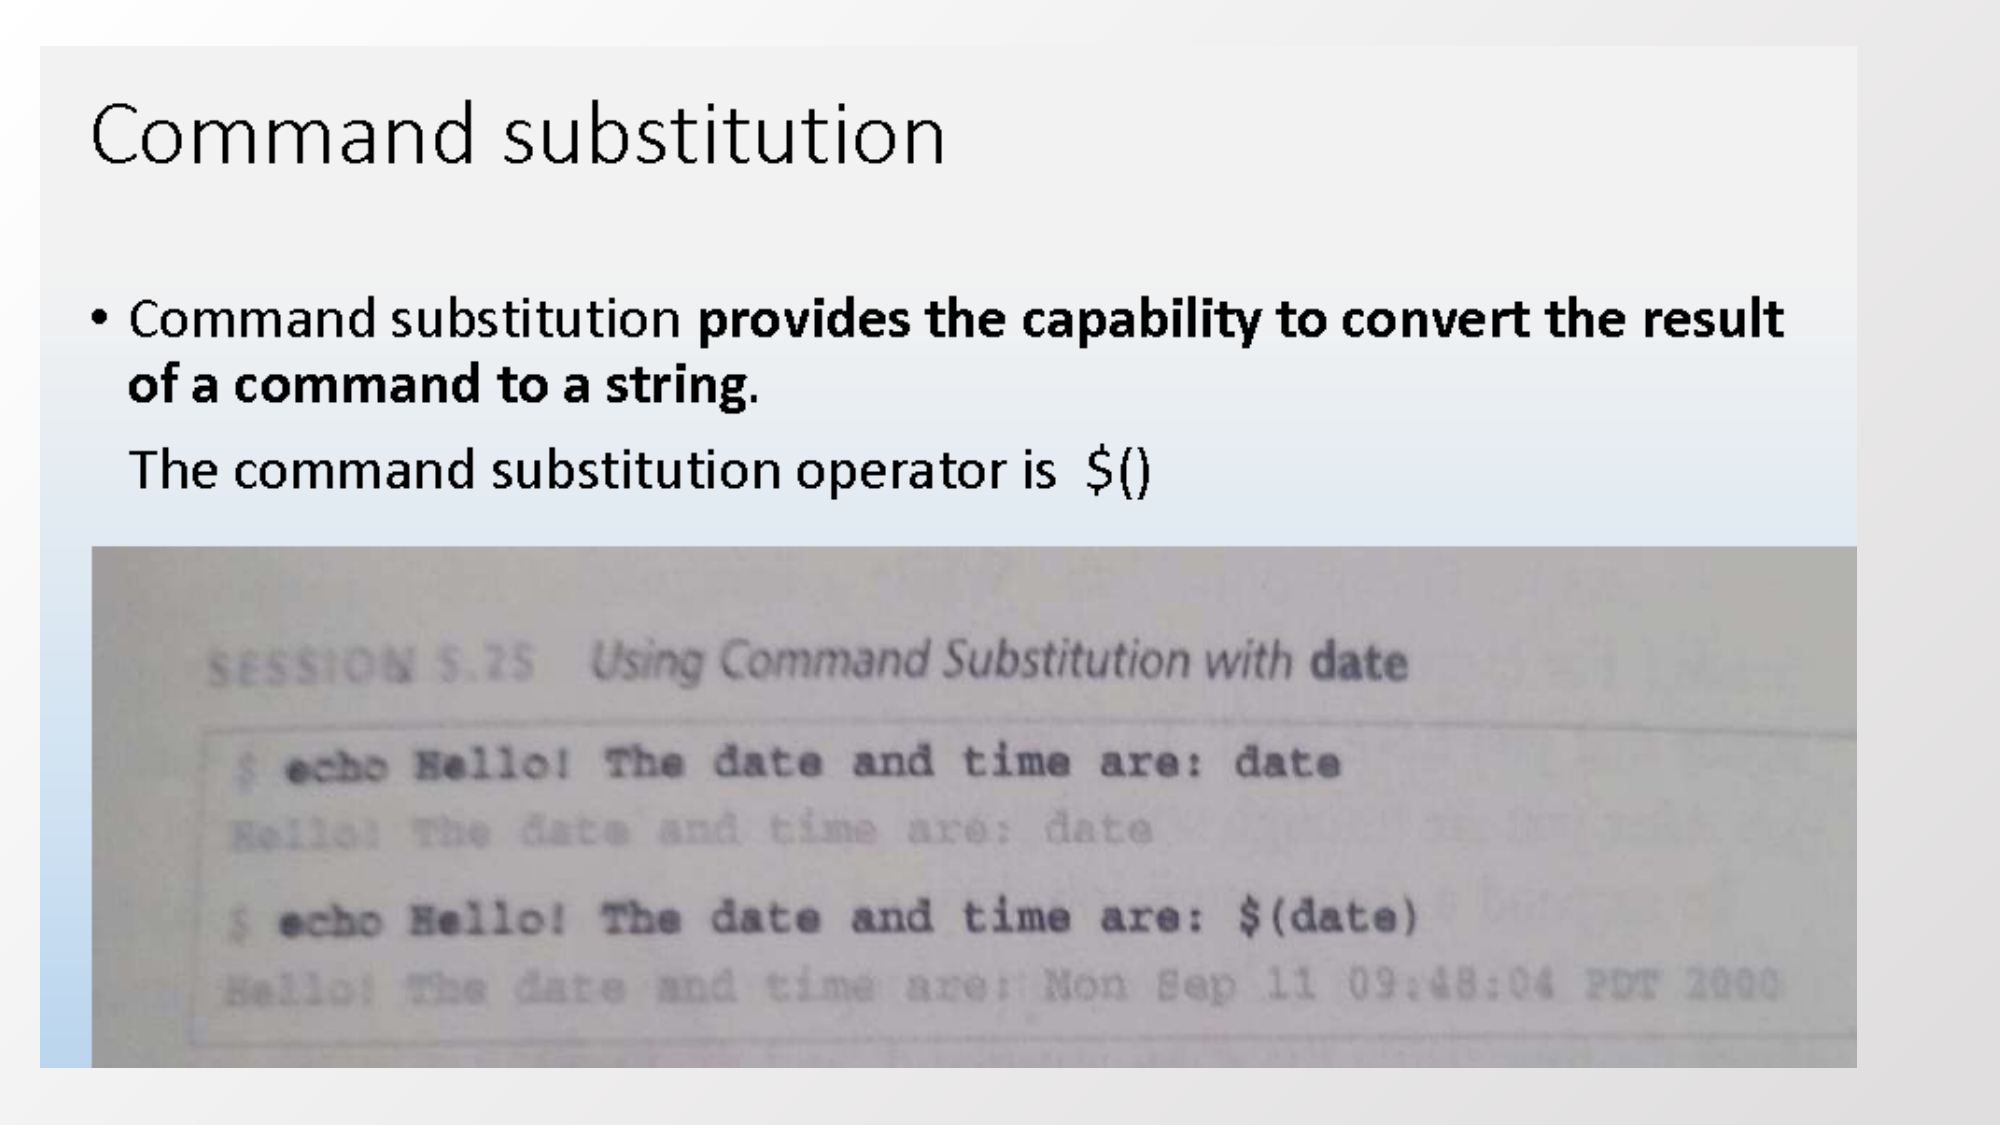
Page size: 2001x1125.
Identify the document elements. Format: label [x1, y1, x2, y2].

picture [40, 46, 1857, 1068]
